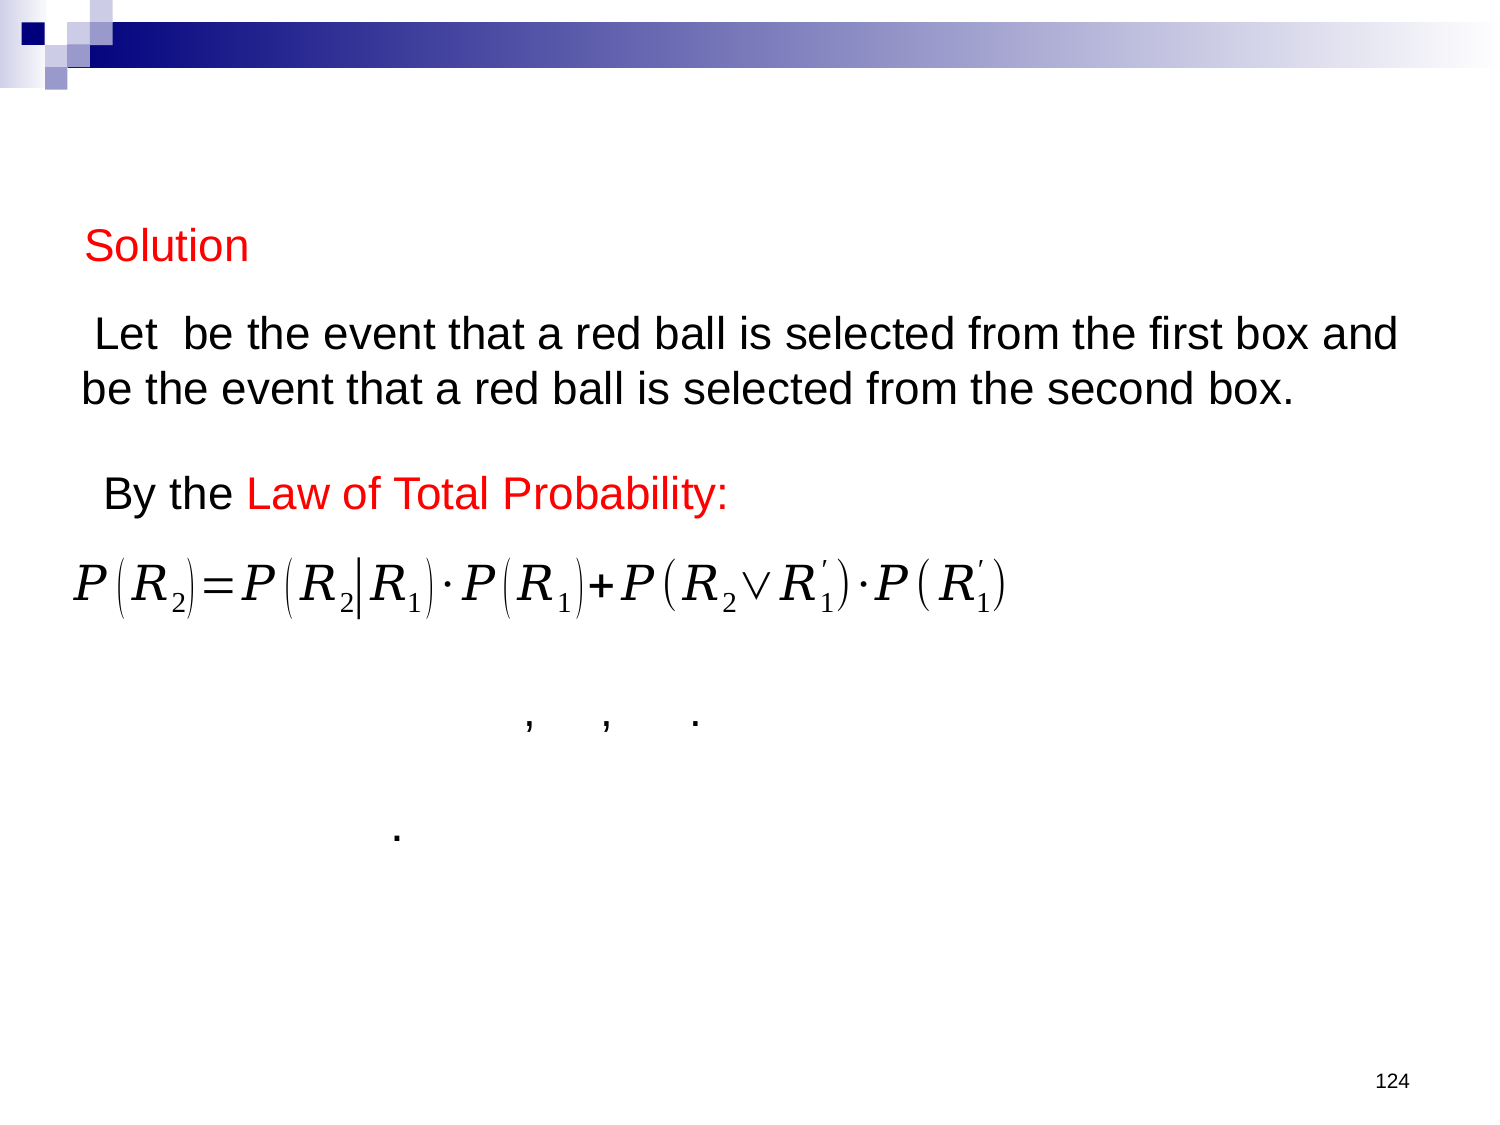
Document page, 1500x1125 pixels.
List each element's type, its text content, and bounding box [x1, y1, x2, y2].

slide_number 124 [1074, 1024, 1426, 1101]
text_box By the Law of Total Probability: [88, 456, 746, 527]
text_box Solution [69, 208, 265, 278]
